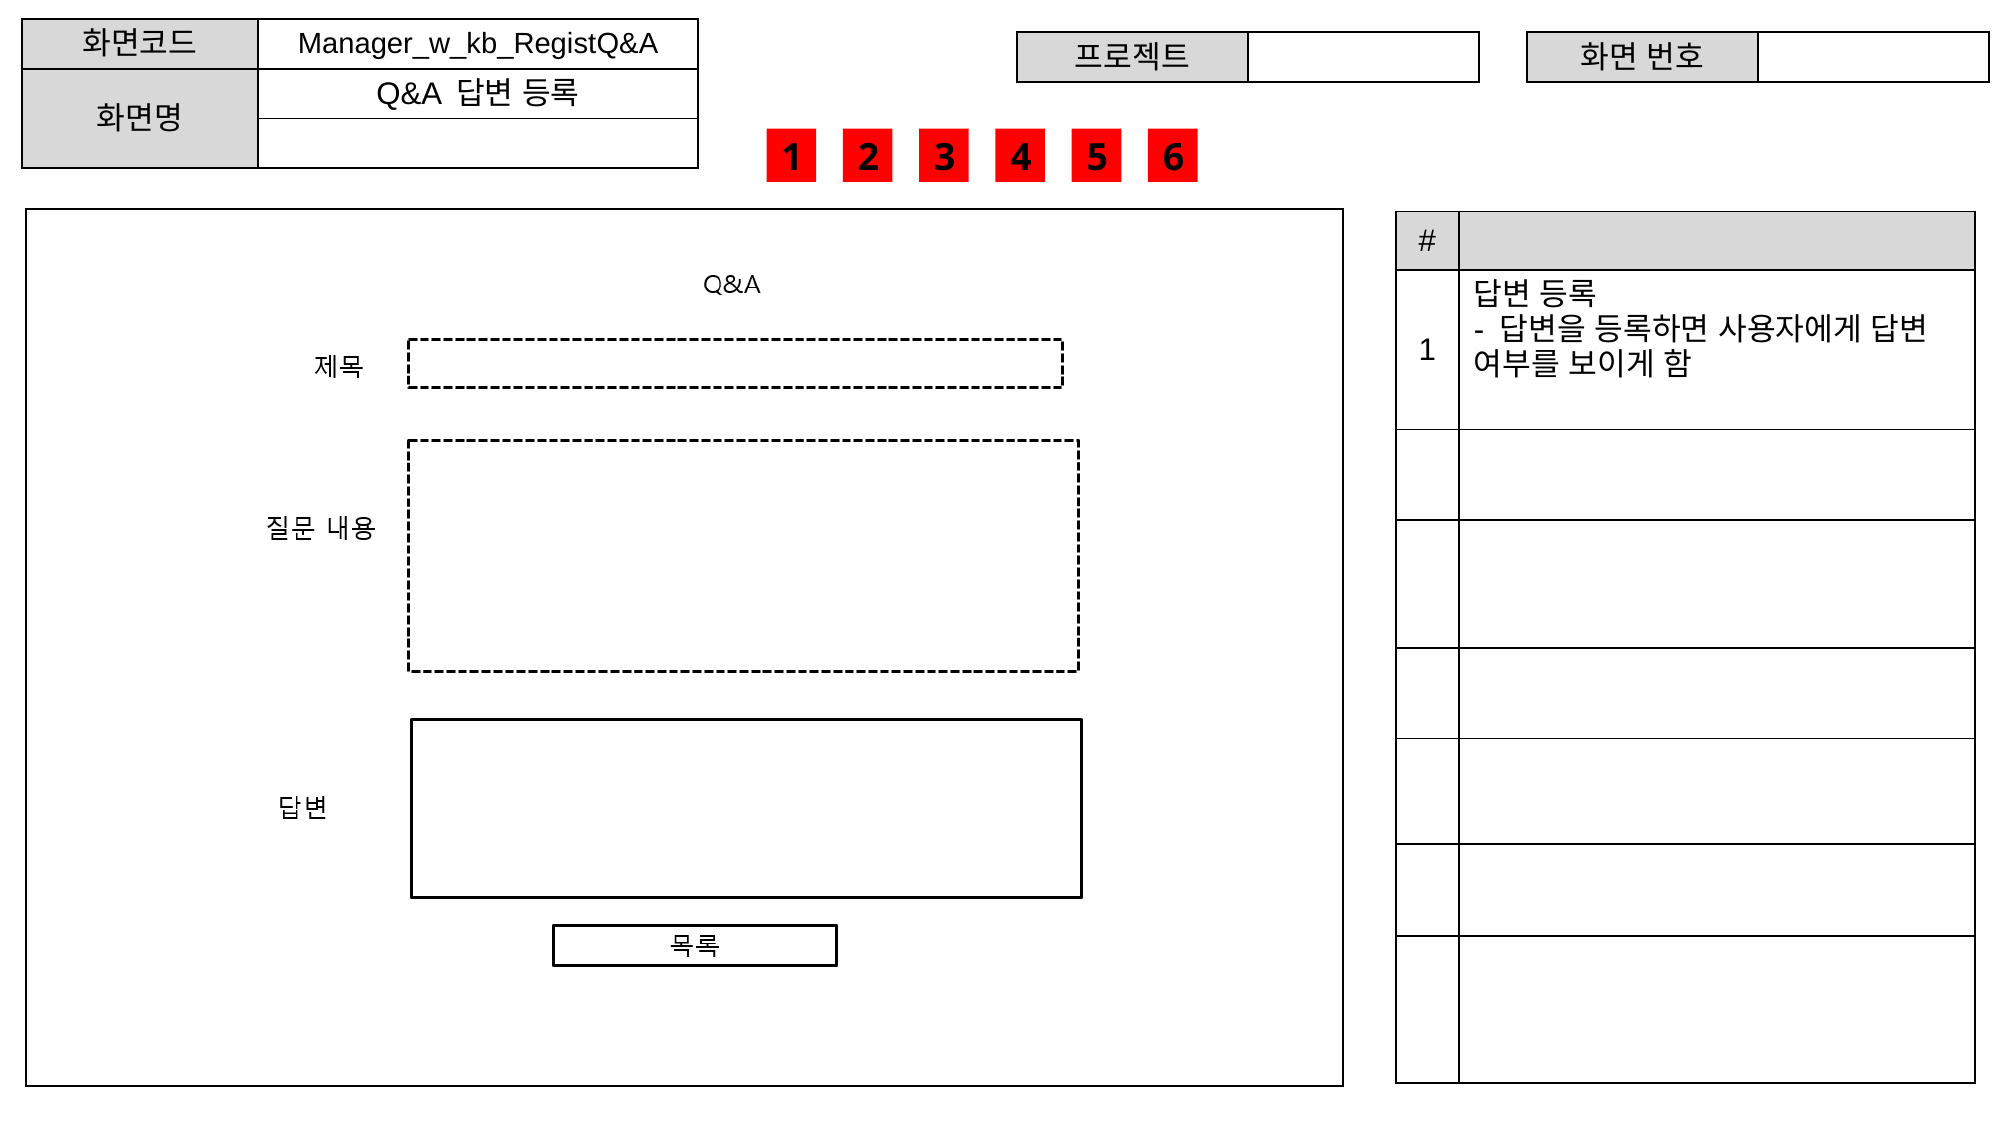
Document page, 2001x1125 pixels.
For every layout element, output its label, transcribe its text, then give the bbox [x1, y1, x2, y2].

text_box 6 [1147, 128, 1198, 182]
table_header [1759, 33, 1988, 81]
table_header [1460, 212, 1974, 269]
table_cell [1460, 430, 1974, 519]
table_cell [1460, 937, 1974, 1082]
text_box 4 [995, 128, 1045, 182]
table_cell 1 [1397, 271, 1458, 429]
table_header [1249, 33, 1478, 81]
table_header 프로젝트 [1018, 33, 1247, 81]
text_box 5 [1071, 128, 1122, 182]
table_cell 답변 등록 - 답변을 등록하면 사용자에게 답변 여부를 보이게 함 [1460, 271, 1974, 429]
text_box 2 [842, 128, 893, 182]
table_cell [1397, 937, 1458, 1082]
table_cell [1460, 521, 1974, 647]
text_box 3 [919, 128, 969, 182]
table_header 화면 번호 [1528, 33, 1757, 81]
table_cell [1397, 739, 1458, 843]
table_cell 화면명 [23, 70, 257, 167]
table_cell [1397, 845, 1458, 935]
table_header Manager_w_kb_RegistQ&A [259, 20, 697, 68]
picture [255, 244, 1141, 987]
table_cell [1460, 649, 1974, 738]
table_cell [1460, 845, 1974, 935]
text_box [25, 208, 1344, 1087]
table_cell [259, 119, 697, 167]
table_cell Q&A 답변 등록 [259, 70, 697, 118]
table_cell [1397, 430, 1458, 519]
table_cell [1397, 521, 1458, 647]
table_cell [1397, 649, 1458, 738]
table_header # [1397, 212, 1458, 269]
table_cell [1460, 739, 1974, 843]
text_box 1 [766, 128, 817, 182]
table_header 화면코드 [23, 20, 257, 68]
